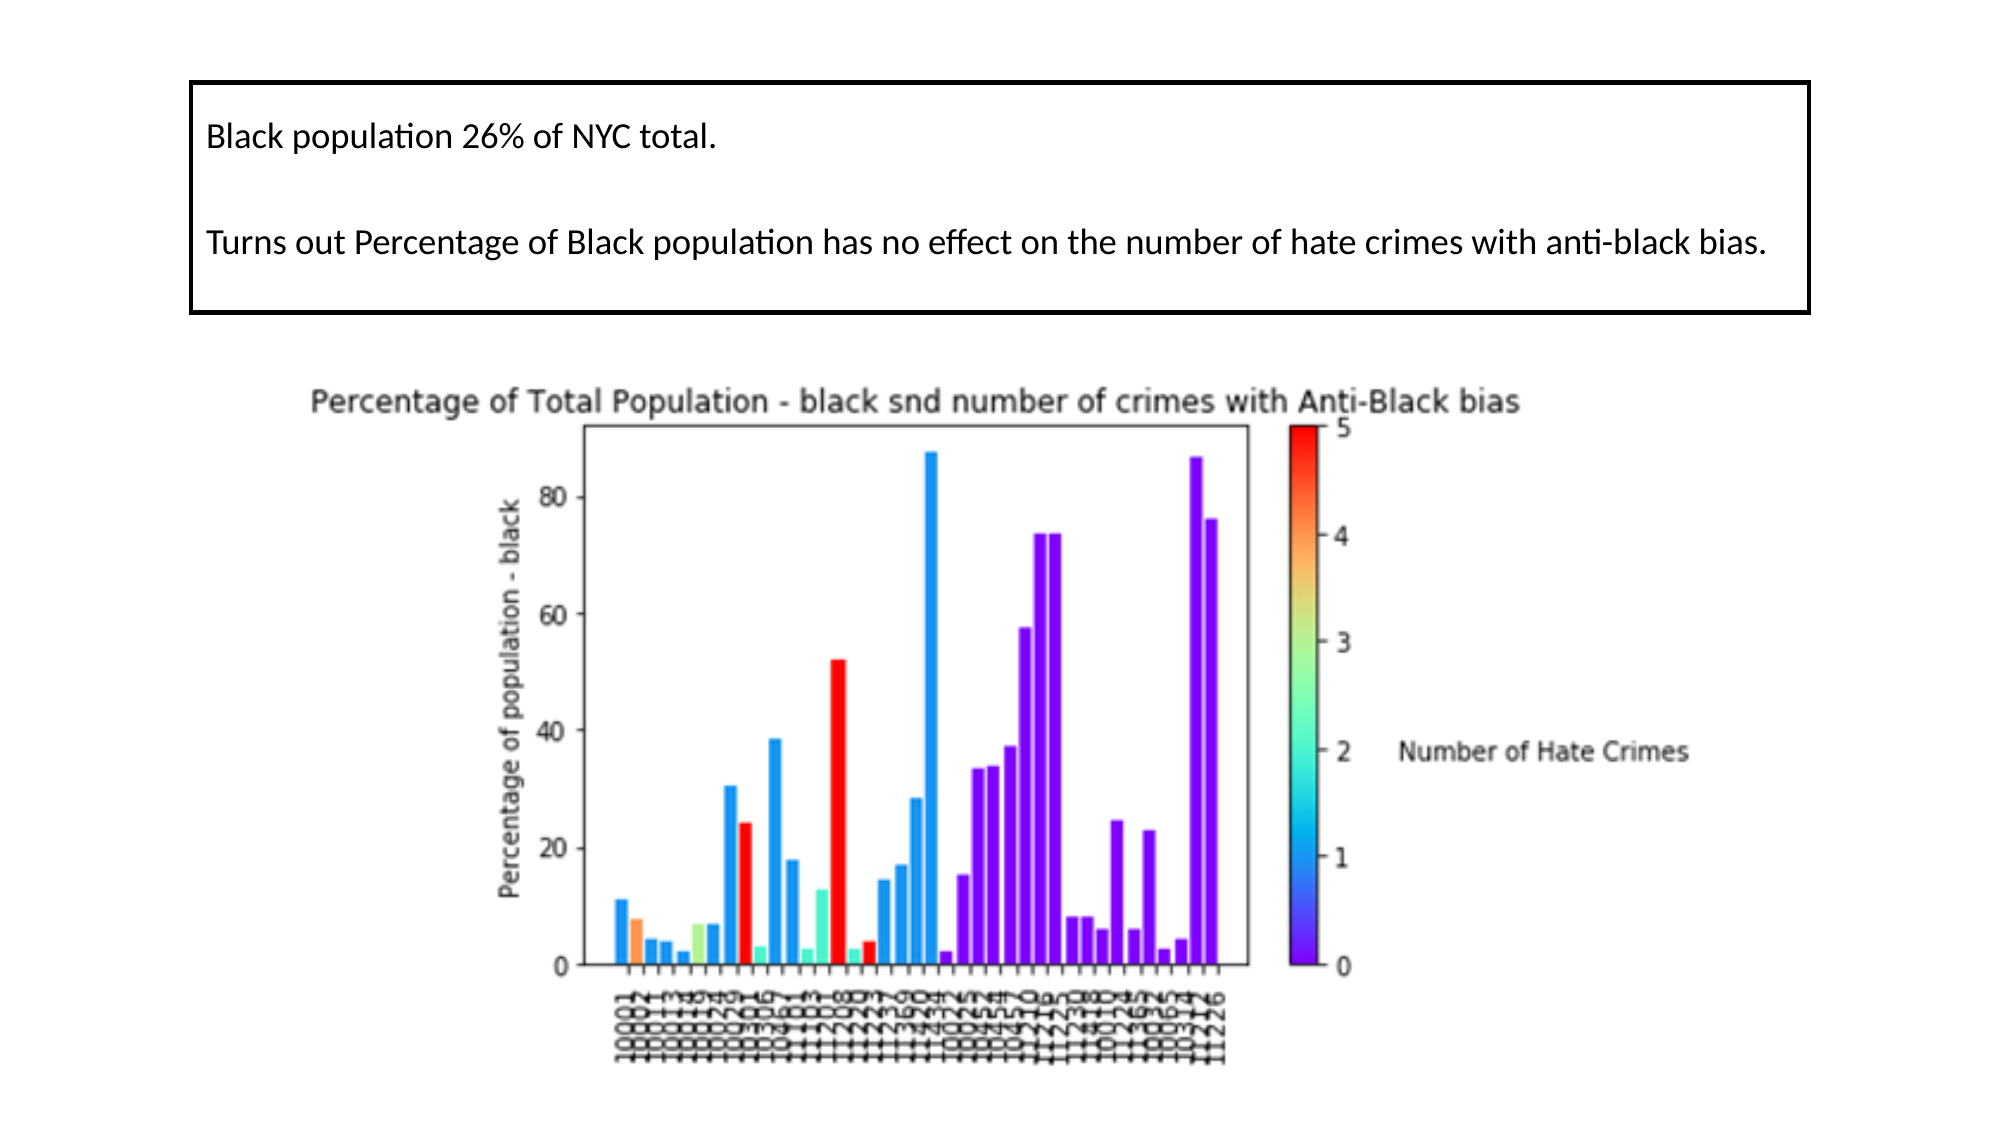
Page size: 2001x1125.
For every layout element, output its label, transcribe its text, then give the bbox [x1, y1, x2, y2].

list Black population 26% of NYC total. Turns out Percentage of Black population has no effect on the number of hate crimes with anti-black bias. [190, 81, 1810, 314]
picture [294, 371, 1706, 1079]
